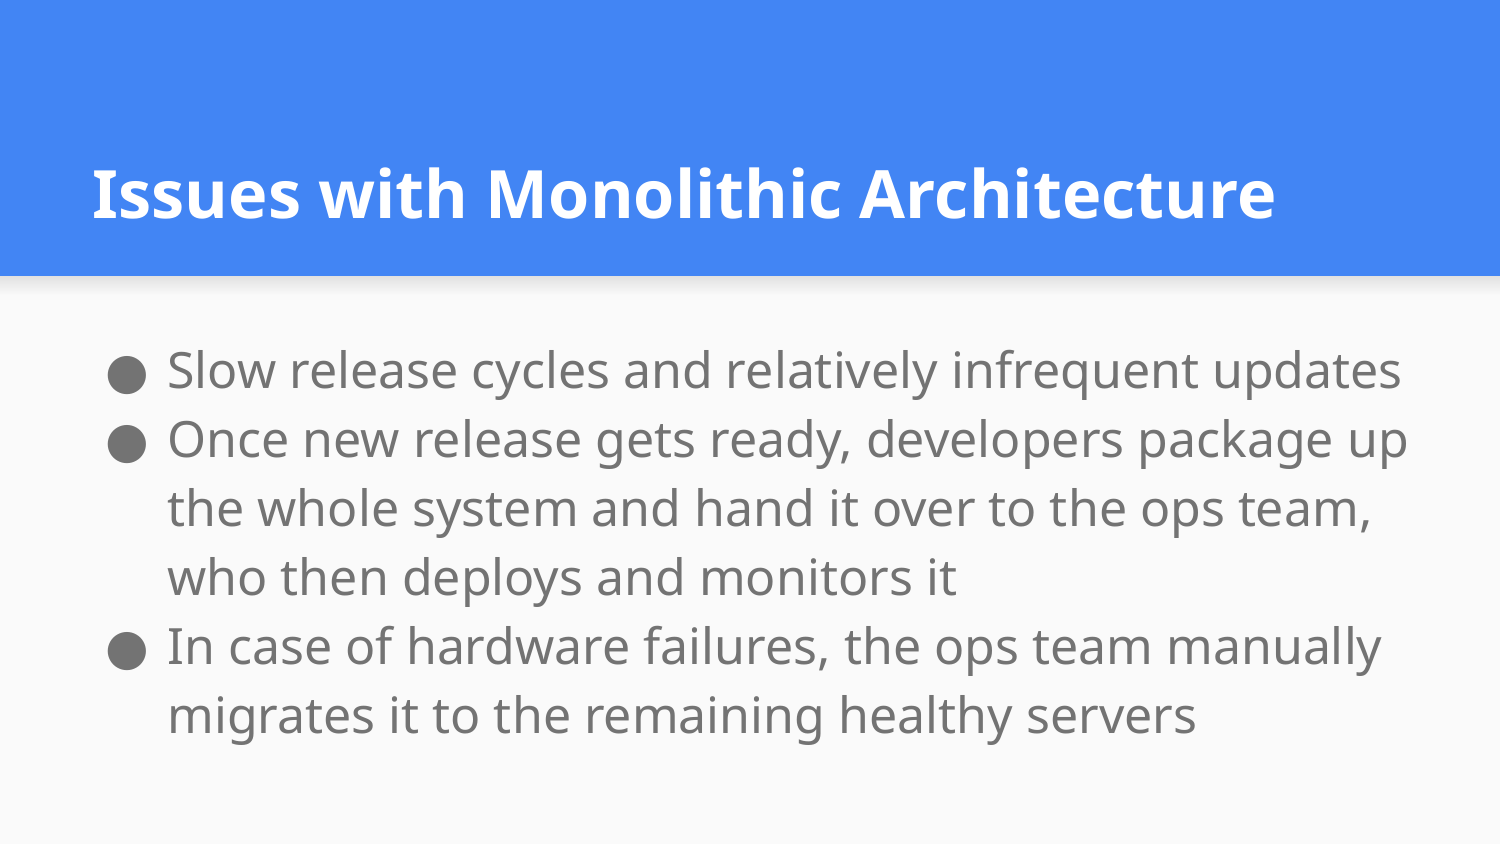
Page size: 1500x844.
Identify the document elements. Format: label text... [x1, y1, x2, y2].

list Slow release cycles and relatively infrequent updates Once new release gets ready, developers package up the whole system and hand it over to the ops team, who then deploys and monitors it In case of hardware failures, the ops team manually migrates it to the remaining healthy servers [77, 314, 1427, 760]
title Issues with Monolithic Architecture [77, 121, 1427, 248]
